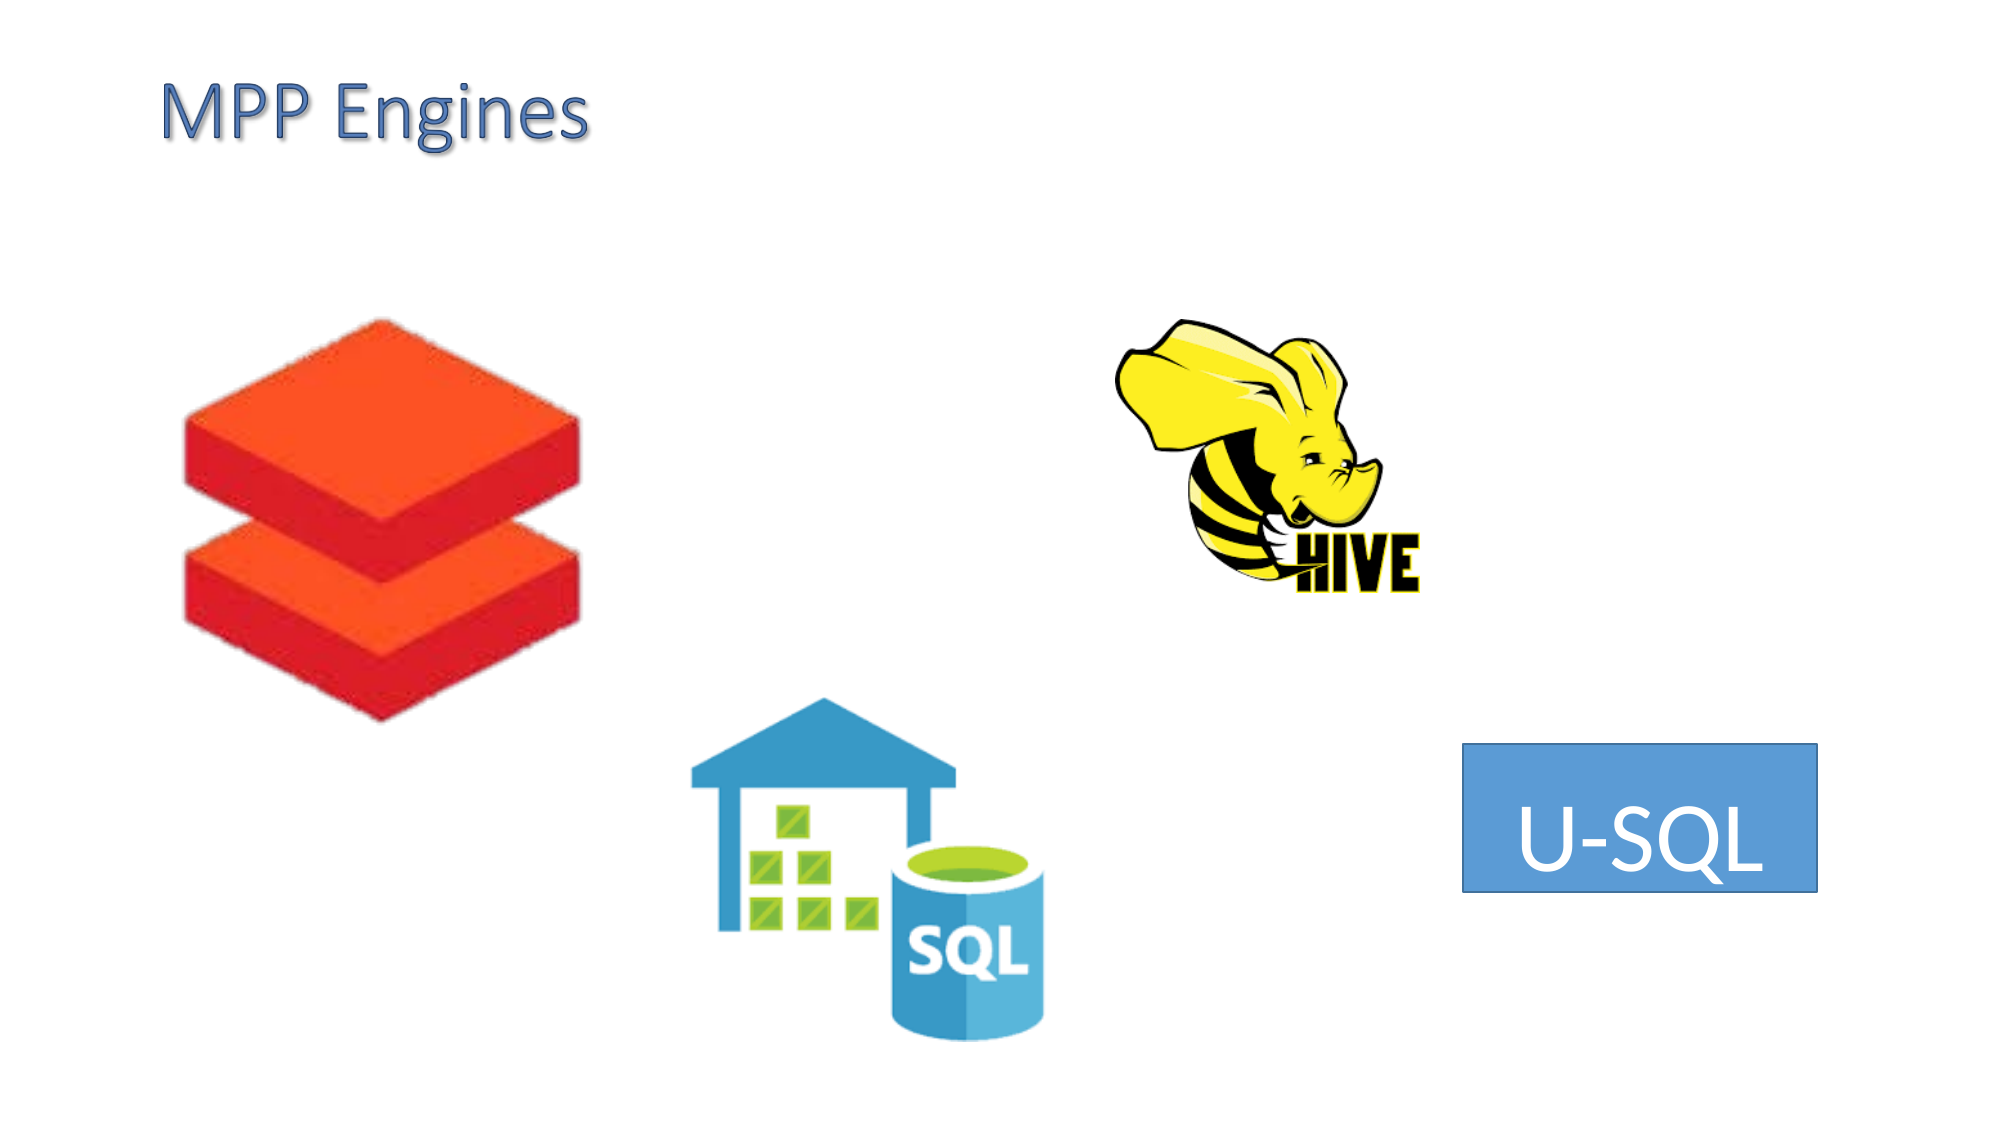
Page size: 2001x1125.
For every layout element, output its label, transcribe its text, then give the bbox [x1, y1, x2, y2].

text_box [161, 80, 596, 163]
picture [1115, 318, 1421, 594]
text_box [76, 211, 1084, 1042]
text_box U-SQL [1463, 743, 1818, 892]
